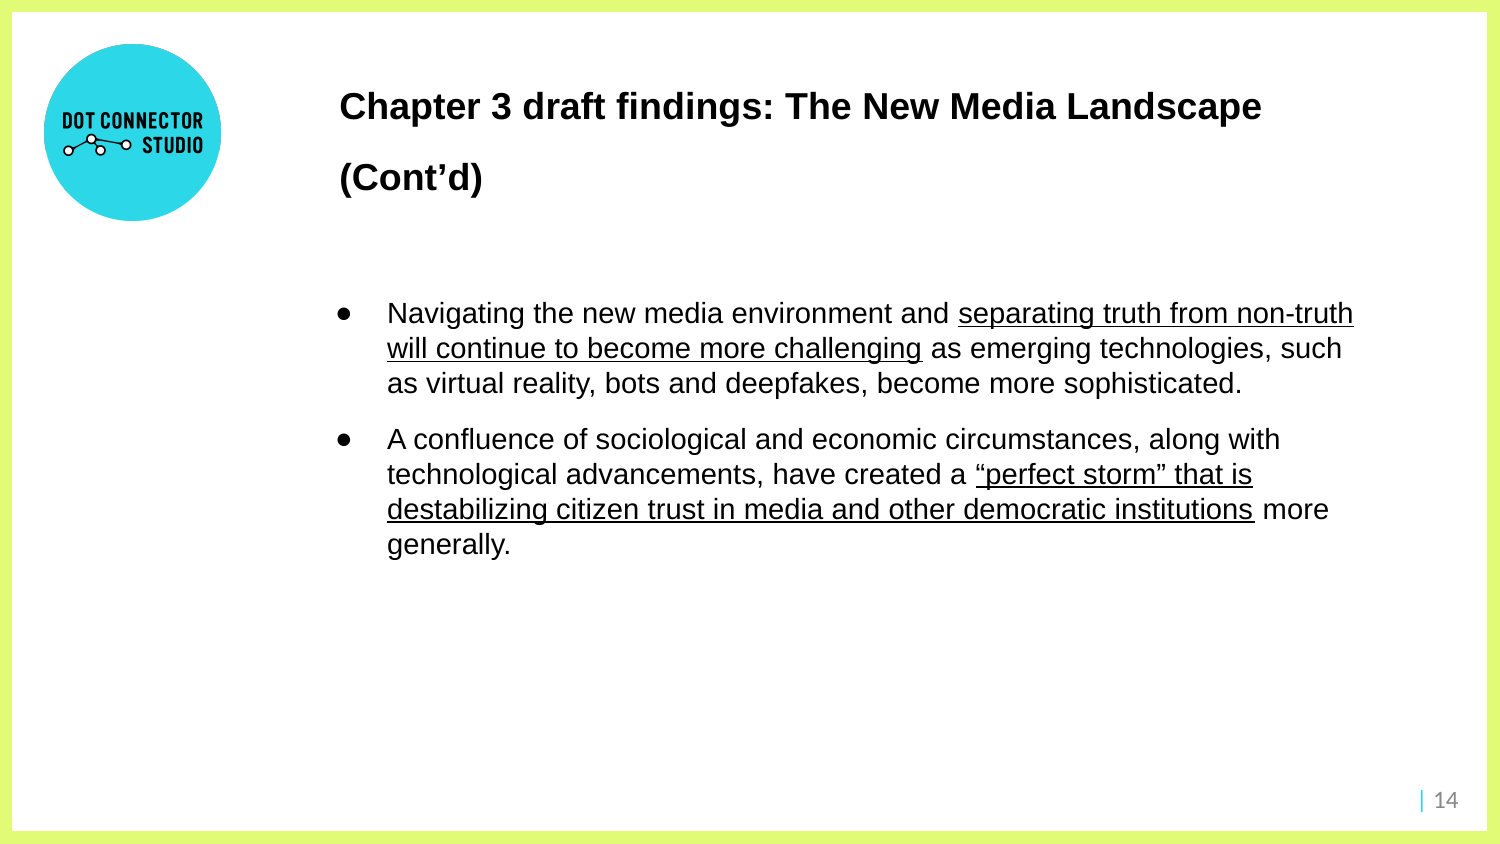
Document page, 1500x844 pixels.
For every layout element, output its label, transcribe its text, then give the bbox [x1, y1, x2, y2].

text_box Chapter 3 draft findings: The New Media Landscape (Cont’d) Navigating the new media environment and separating truth from non-truth will continue to become more challenging as emerging technologies, such as virtual reality, bots and deepfakes, become more sophisticated. A confluence of sociological and economic circumstances, along with technological advancements, have created a “perfect storm” that is destabilizing citizen trust in media and other democratic institutions more generally. [249, 48, 1378, 763]
slide_number | 14 [1123, 776, 1474, 821]
picture [44, 44, 221, 221]
